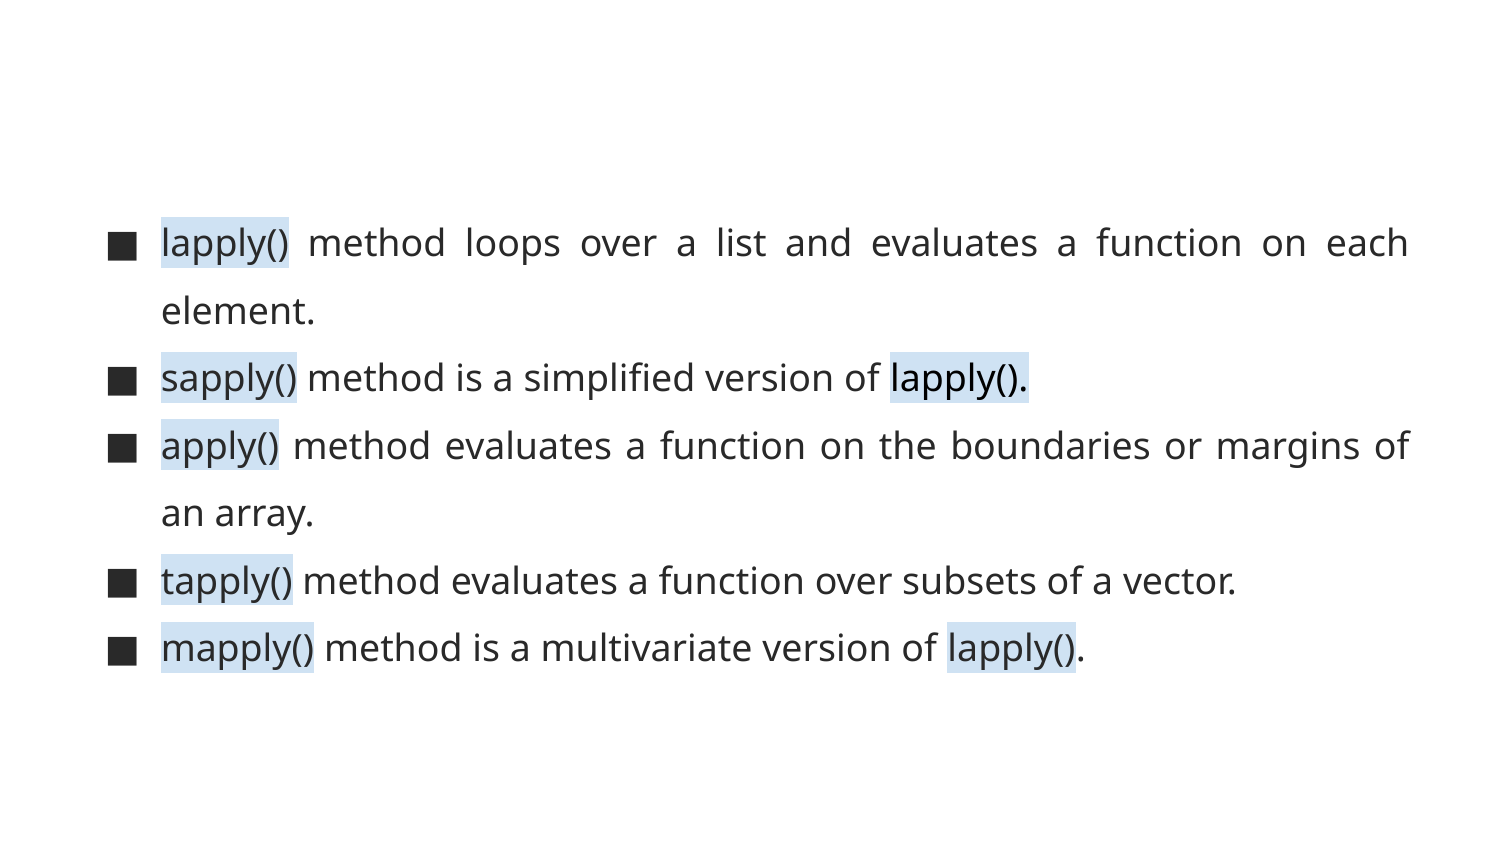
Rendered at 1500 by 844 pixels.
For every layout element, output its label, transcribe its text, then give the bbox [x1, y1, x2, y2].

text_box lapply() method loops over a list and evaluates a function on each element. sapply() method is a simplified version of lapply(). apply() method evaluates a function on the boundaries or margins of an array. tapply() method evaluates a function over subsets of a vector. mapply() method is a multivariate version of lapply(). [22, 186, 1426, 679]
